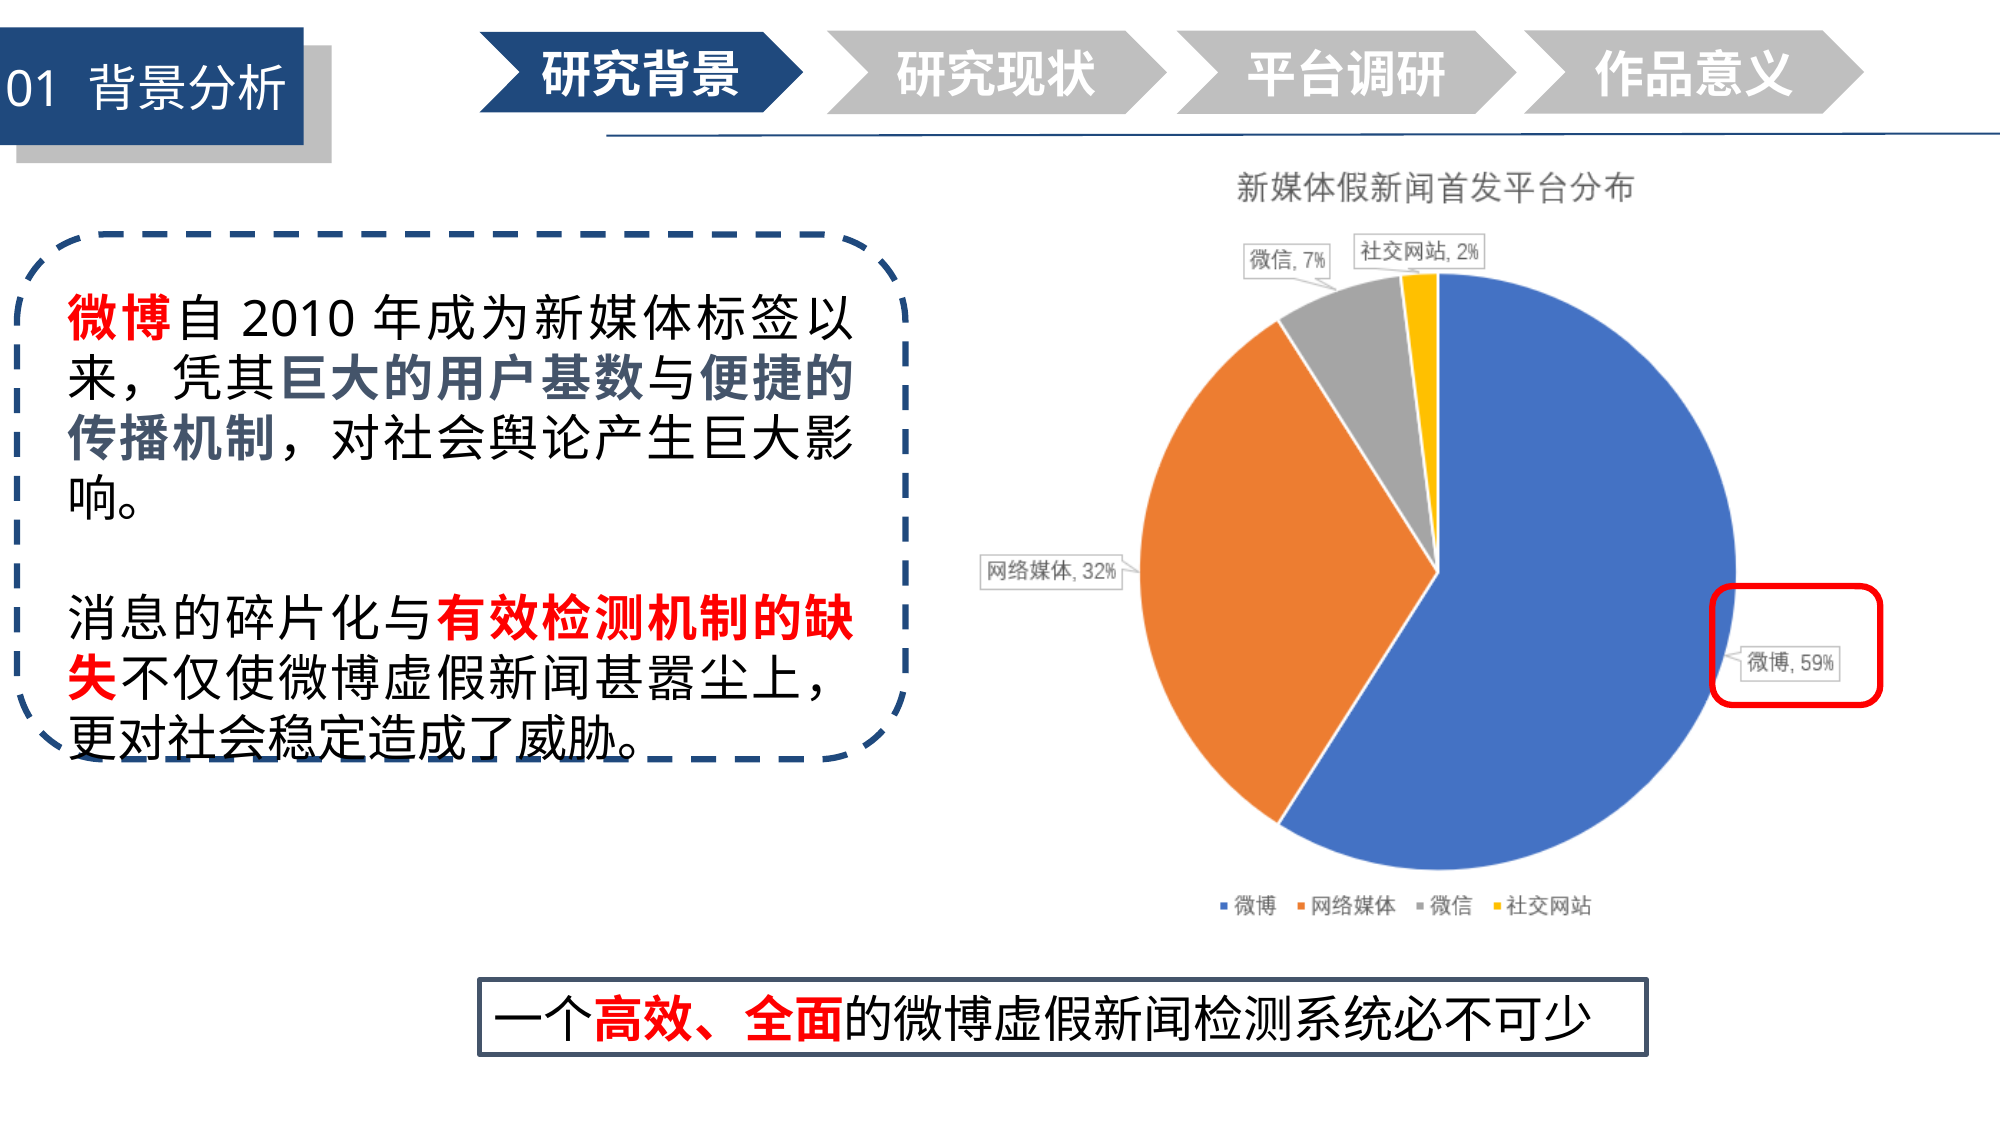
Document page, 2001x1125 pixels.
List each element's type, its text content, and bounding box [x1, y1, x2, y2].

text_box 一个高效、全面的微博虚假新闻检测系统必不可少 [479, 979, 1647, 1055]
text_box 作品意义 [1521, 29, 1866, 115]
text_box 01 背景分析 [0, 26, 305, 146]
text_box 研究背景 [476, 30, 805, 114]
text_box [15, 233, 907, 744]
text_box [15, 44, 333, 164]
text_box 微博自2010年成为新媒体标签以来，凭其巨大的用户基数与便捷的传播机制，对社会舆论产生巨大影响。 消息的碎片化与有效检测机制的缺失不仅使微博虚假新闻甚嚣尘上，更对社会稳定造成了威胁。 [52, 278, 870, 774]
text_box [1875, 591, 1882, 701]
picture [947, 142, 1875, 947]
text_box 平台调研 [1174, 29, 1519, 116]
text_box 研究现状 [824, 29, 1169, 116]
